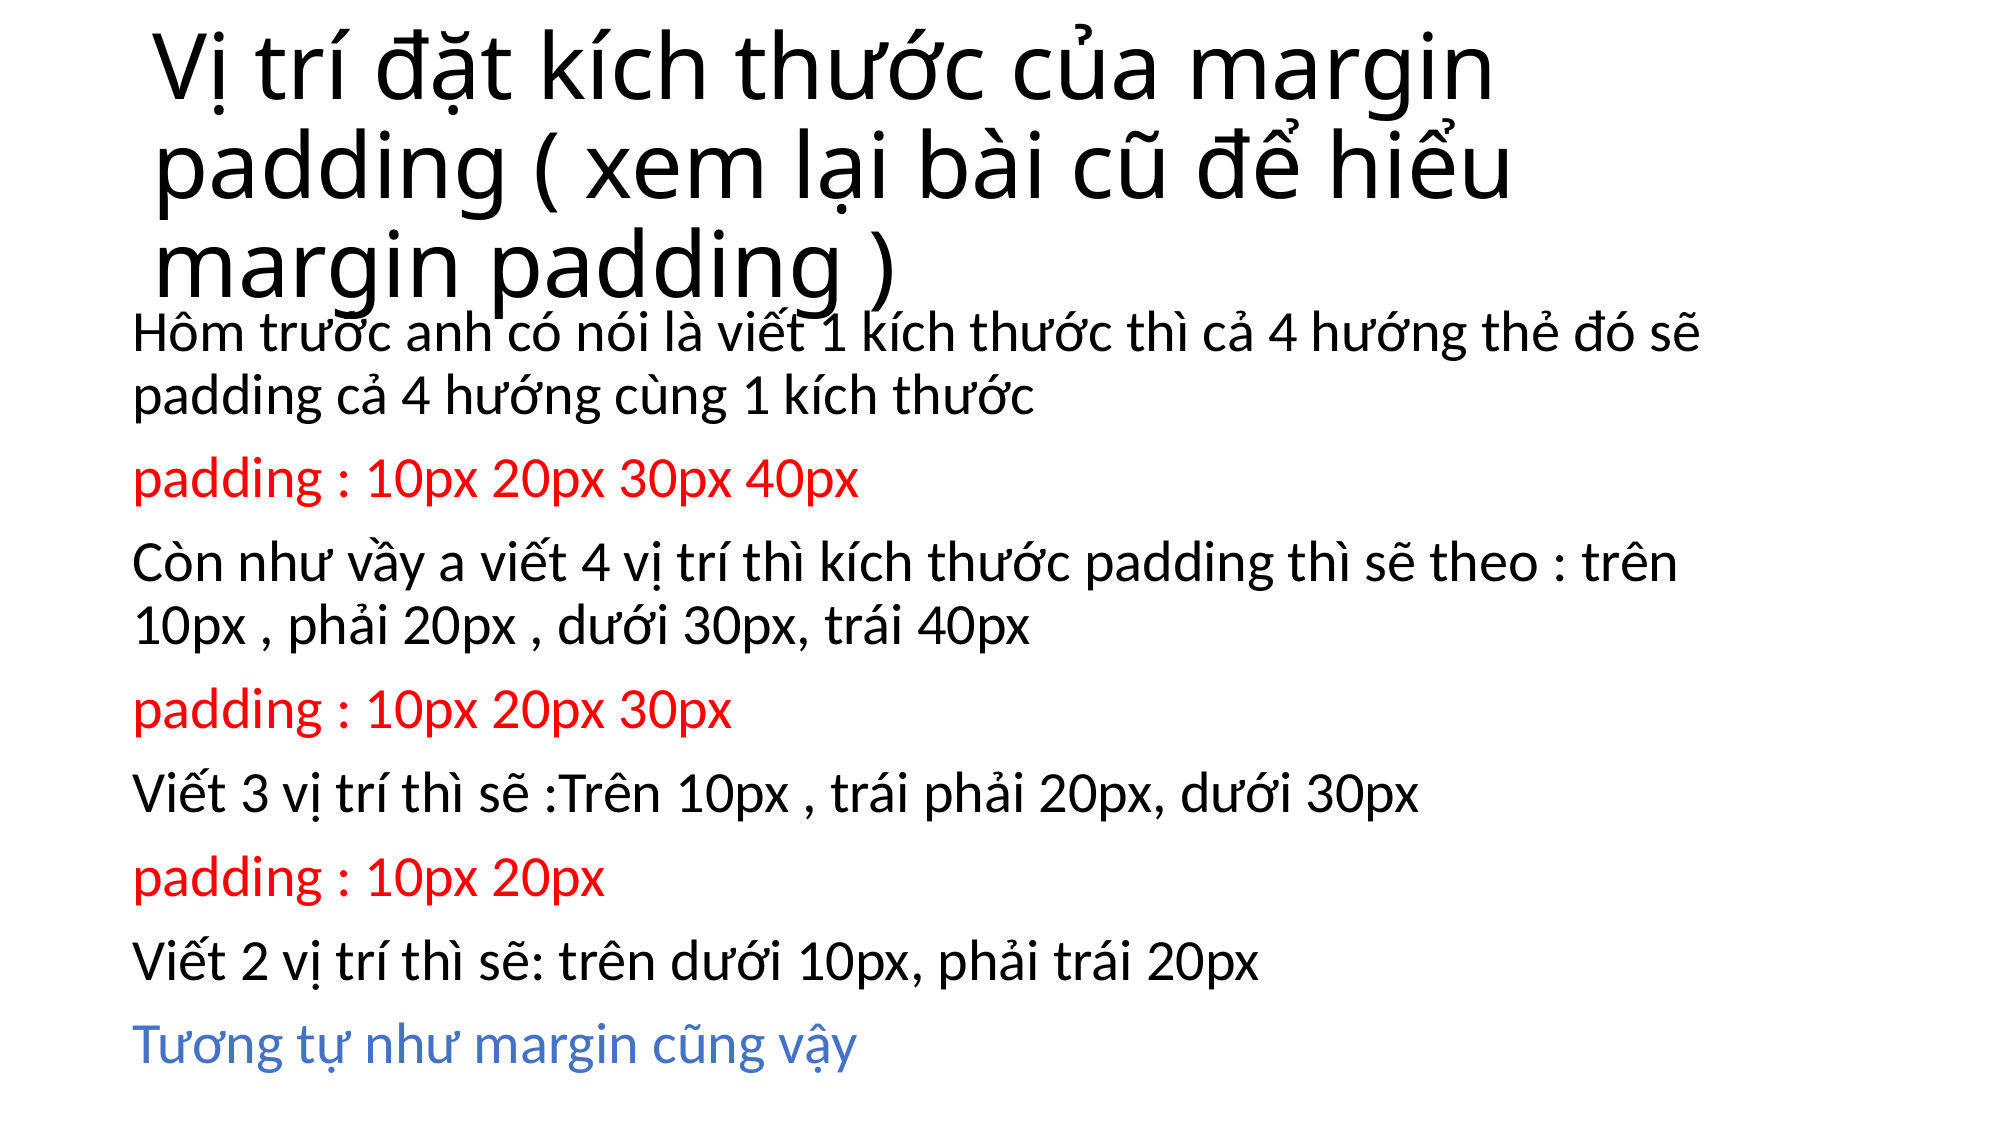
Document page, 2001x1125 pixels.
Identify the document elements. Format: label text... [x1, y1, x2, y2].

title Vị trí đặt kích thước của margin padding ( xem lại bài cũ để hiểu margin padding ) [137, 59, 1863, 278]
list Hôm trước anh có nói là viết 1 kích thước thì cả 4 hướng thẻ đó sẽ padding cả 4 hướng cùng 1 kích thước padding : 10px 20px 30px 40px Còn như vầy a viết 4 vị trí thì kích thước padding thì sẽ theo : trên 10px , phải 20px , dưới 30px, trái 40px padding : 10px 20px 30px Viết 3 vị trí thì sẽ :Trên 10px , trái phải 20px, dưới 30px padding : 10px 20px Viết 2 vị trí thì sẽ: trên dưới 10px, phải trái 20px Tương tự như margin cũng vậy [117, 293, 1843, 1089]
